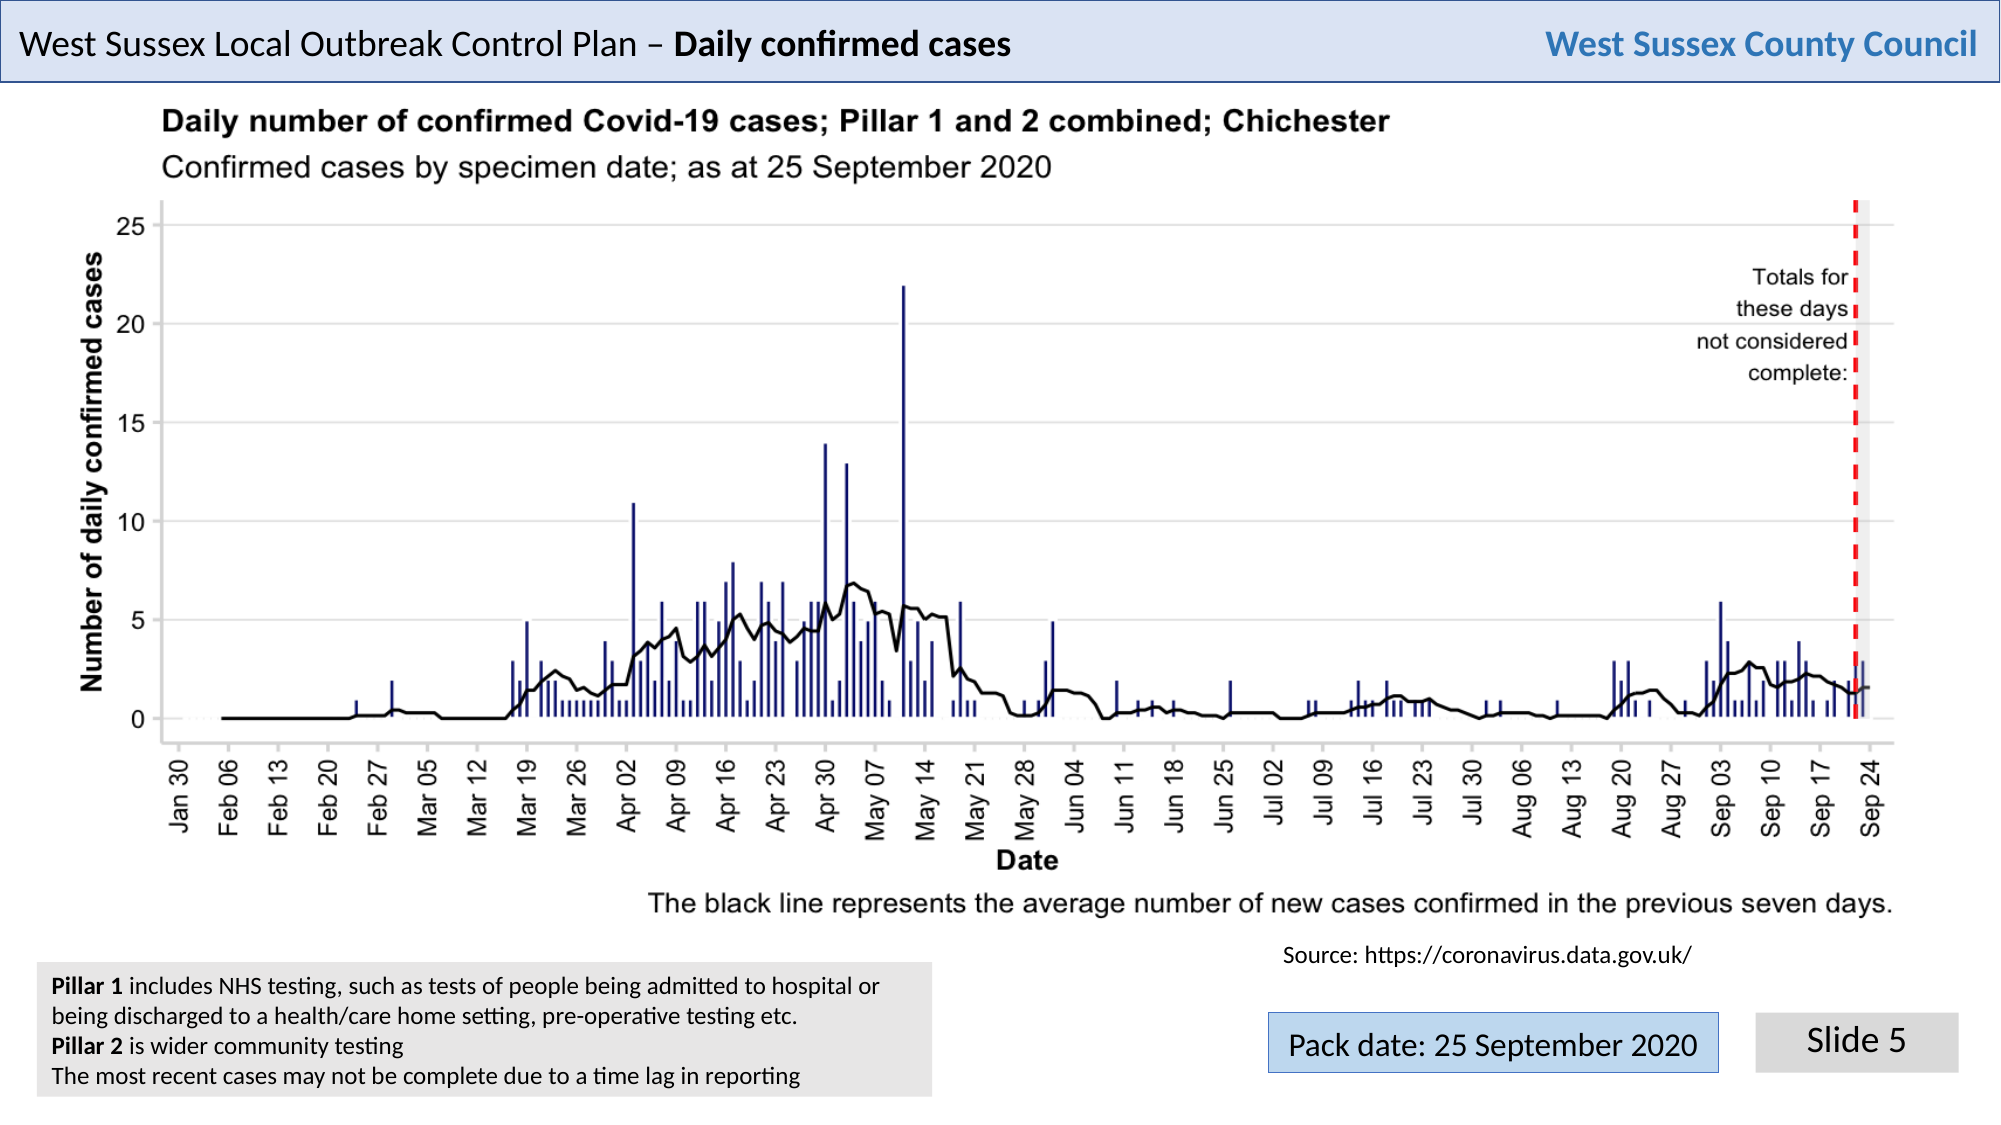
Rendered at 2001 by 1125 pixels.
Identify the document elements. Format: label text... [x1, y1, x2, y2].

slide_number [1268, 1012, 1719, 1073]
picture [63, 91, 1912, 935]
list Source: https://coronavirus.data.gov.uk/ [1268, 935, 1912, 995]
list Slide 5 [1755, 1012, 1959, 1073]
